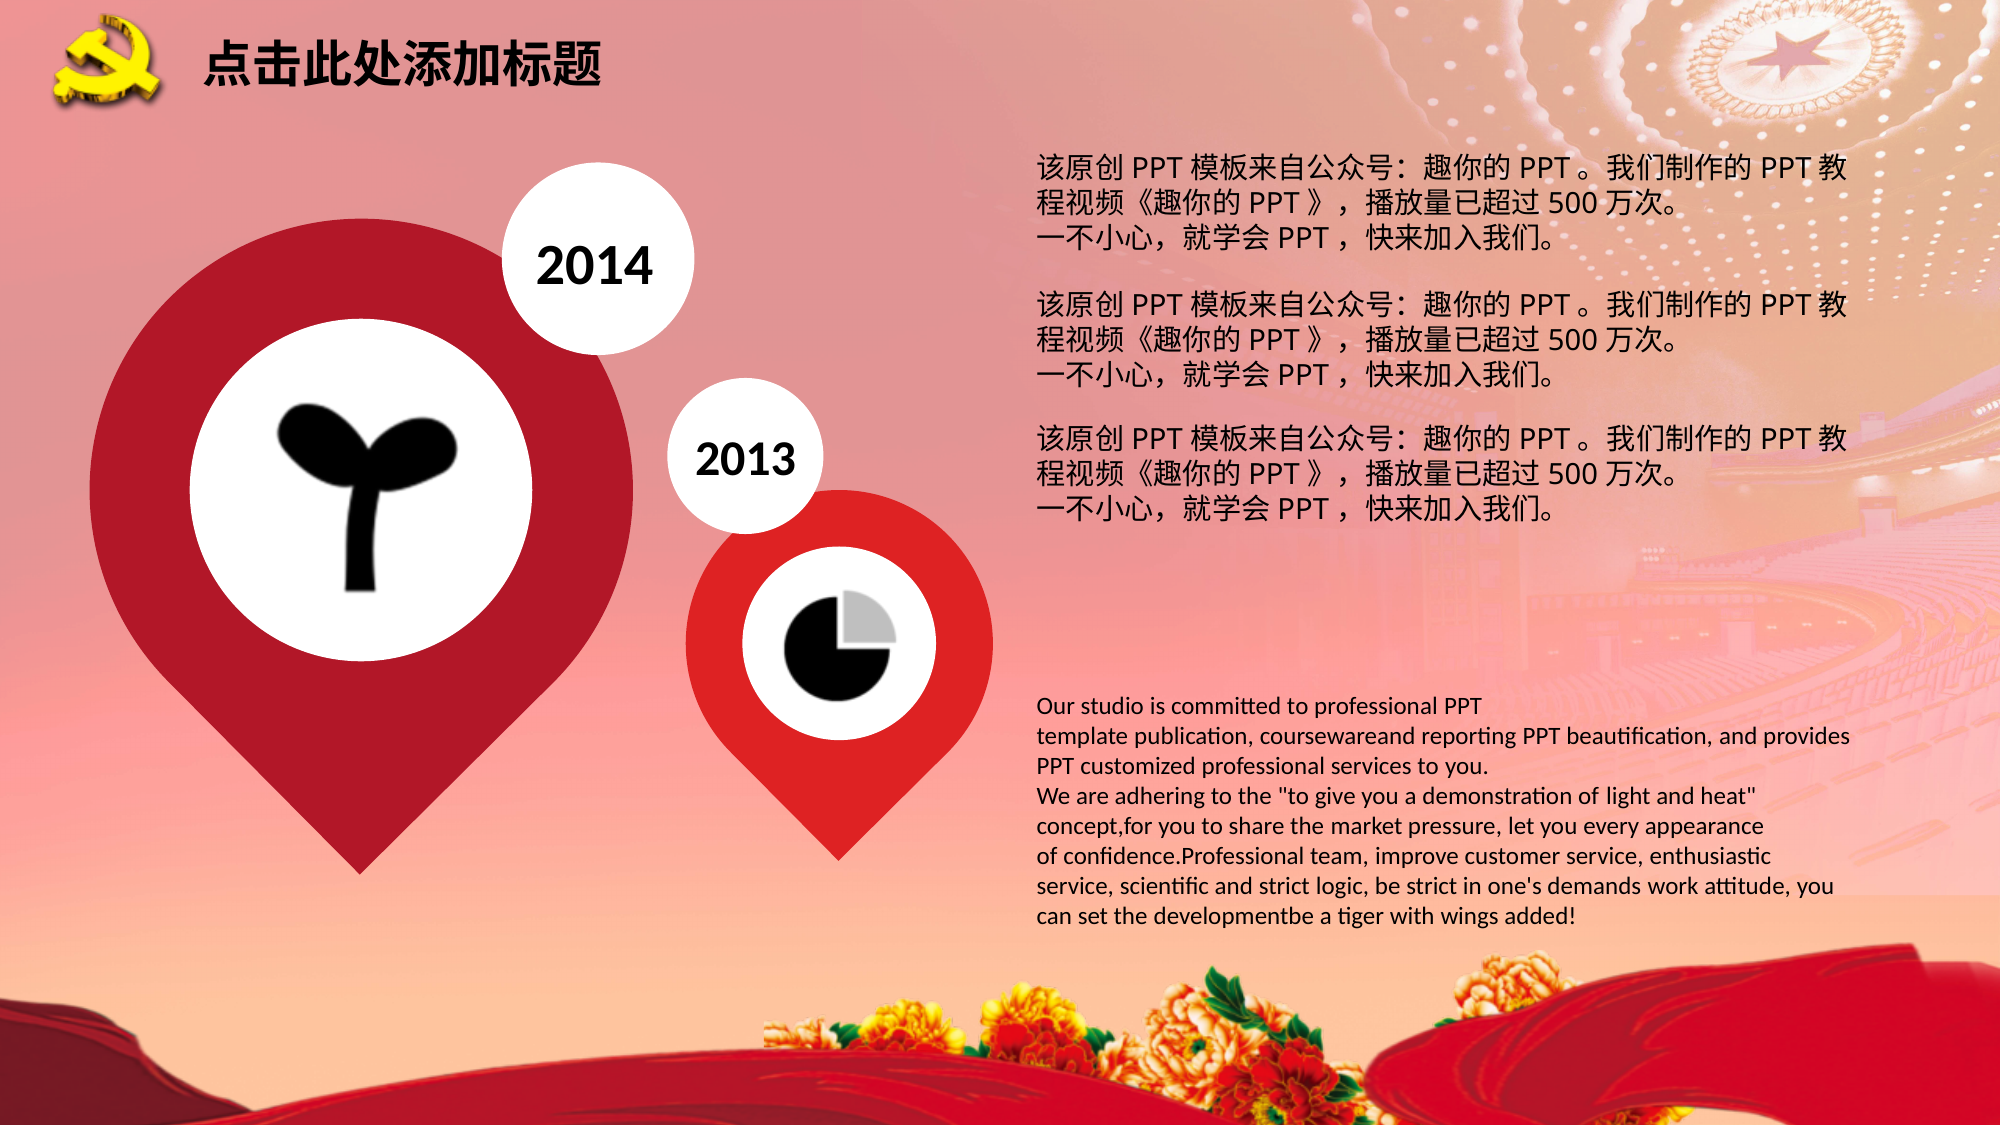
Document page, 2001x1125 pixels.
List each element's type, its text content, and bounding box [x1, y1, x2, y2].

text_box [16, 0, 662, 128]
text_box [0, 0, 2000, 924]
text_box 该原创PPT模板来自公众号：趣你的PPT。我们制作的PPT教程视频《趣你的PPT》，播放量已超过500万次。 一不小心，就学会PPT，快来加入我们。 [1021, 142, 1865, 262]
text_box [684, 488, 994, 863]
text_box [88, 217, 635, 877]
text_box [0, 924, 2000, 1125]
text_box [189, 318, 533, 662]
text_box Our studio is committed to professional PPT template publication, coursewareand reporting PPT beautification, and provides PPT customized professional services to you. We are adhering to the "to give you a demonstration of light and heat" concept,for you to share the market pressure, let you every appearance of confidence.Professional team, improve customer service, enthusiastic service, scientific and strict logic, be strict in one's demands work attitude, you can set the developmentbe a tiger with wings added! [1021, 682, 1877, 924]
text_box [742, 546, 936, 741]
text_box 该原创PPT模板来自公众号：趣你的PPT。我们制作的PPT教程视频《趣你的PPT》，播放量已超过500万次。 一不小心，就学会PPT，快来加入我们。 [1021, 412, 1865, 533]
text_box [667, 377, 824, 535]
text_box 该原创PPT模板来自公众号：趣你的PPT。我们制作的PPT教程视频《趣你的PPT》，播放量已超过500万次。 一不小心，就学会PPT，快来加入我们。 [1021, 279, 1865, 399]
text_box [501, 162, 695, 356]
